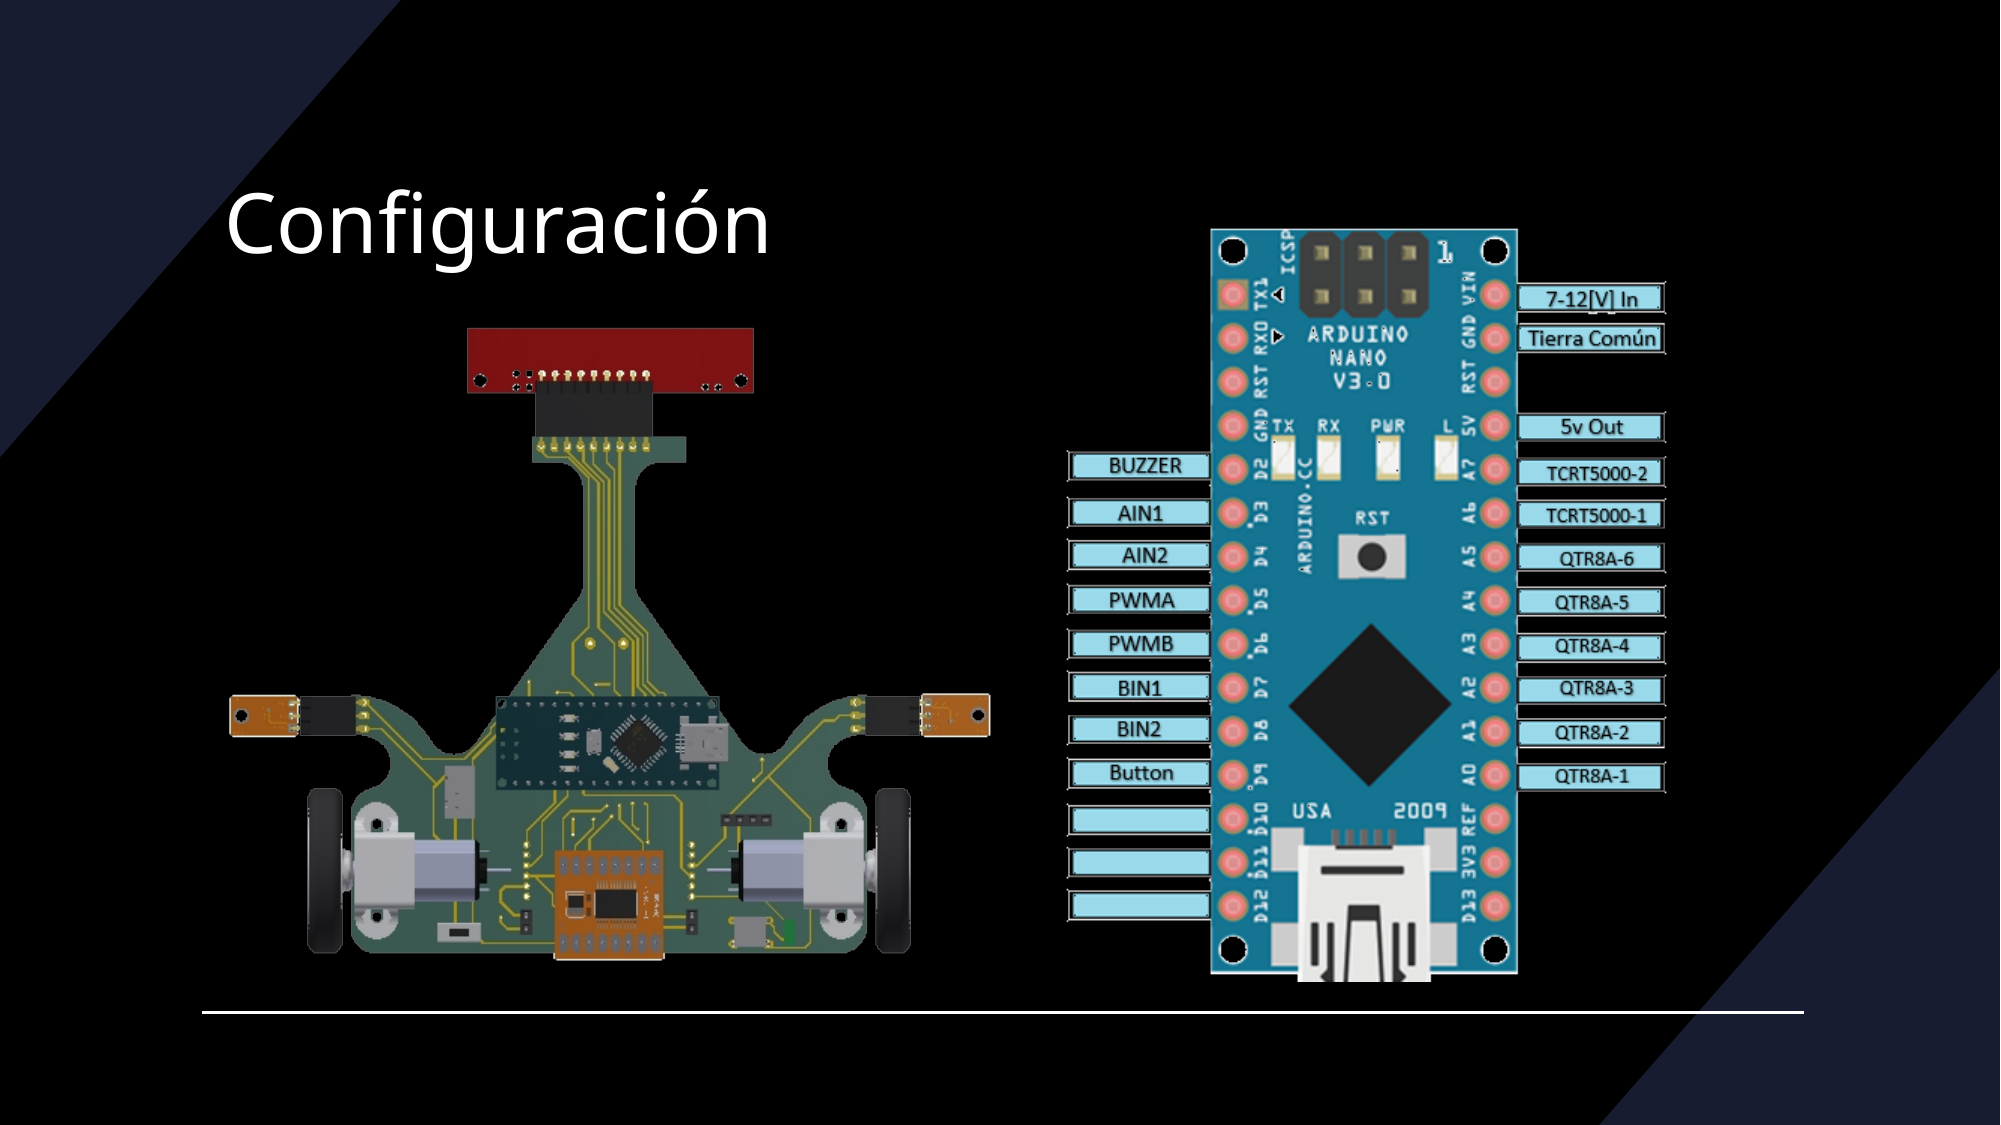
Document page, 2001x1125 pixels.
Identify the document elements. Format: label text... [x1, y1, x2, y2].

picture [219, 294, 1001, 982]
title Configuración [187, 108, 1813, 332]
picture [1049, 220, 1692, 982]
